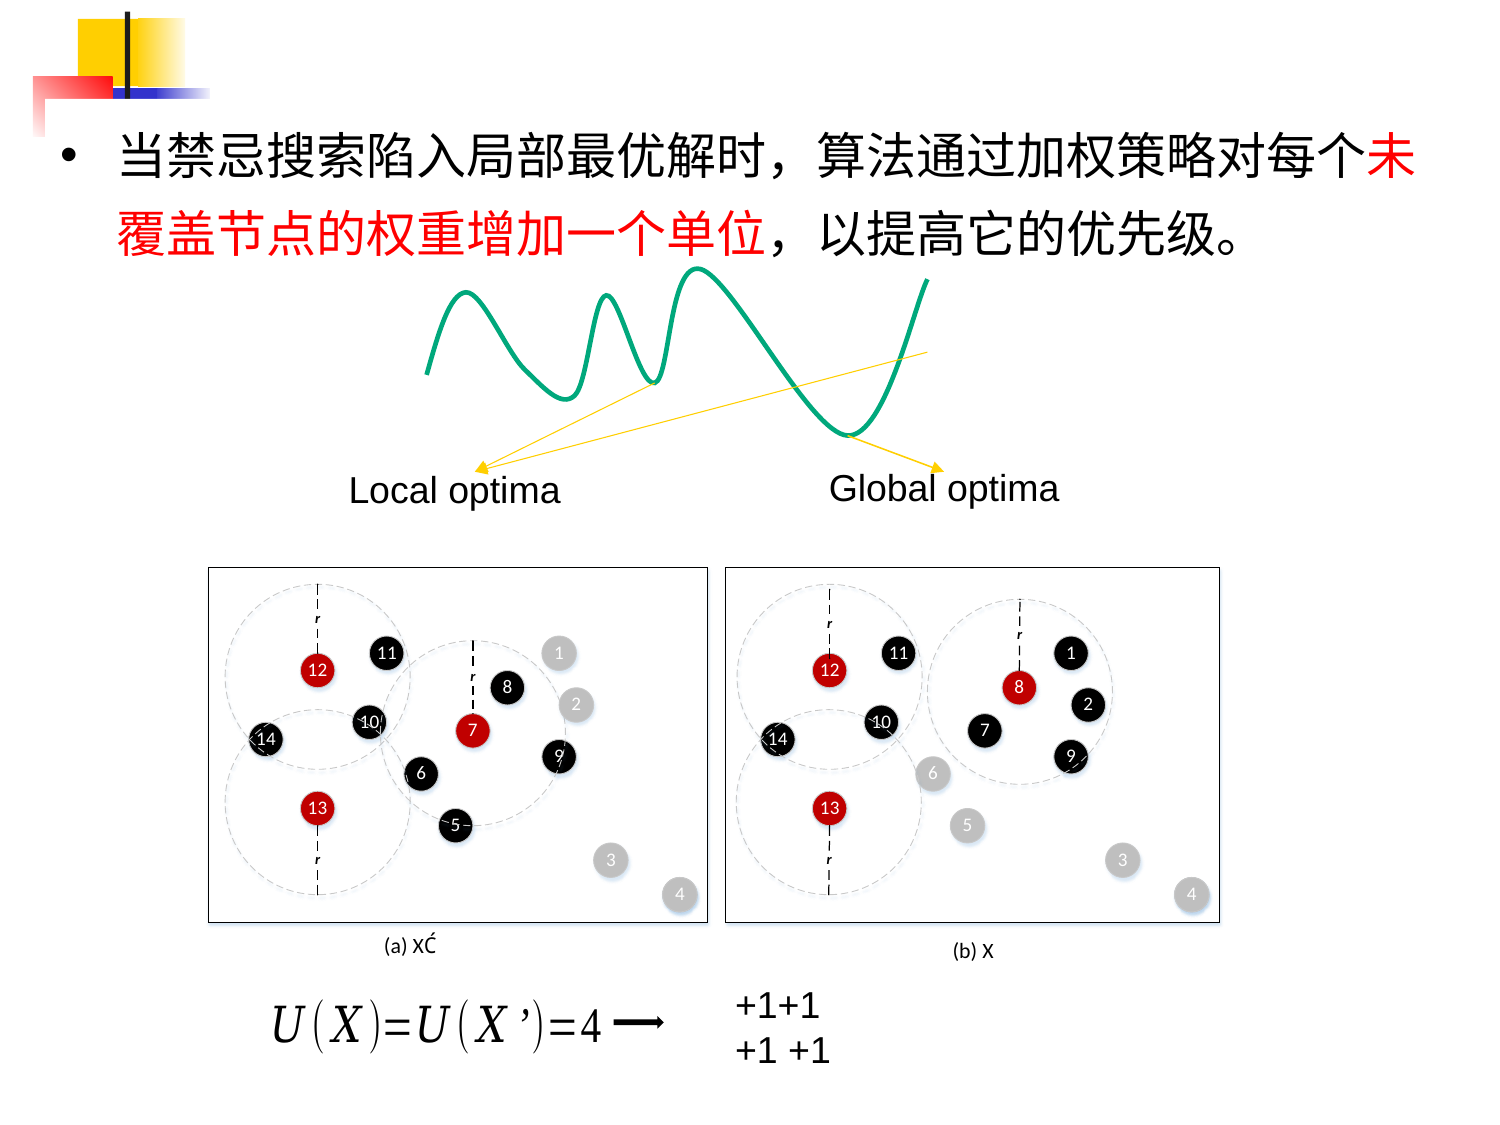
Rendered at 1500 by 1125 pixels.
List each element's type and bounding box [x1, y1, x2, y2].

text_box [345, 268, 1064, 513]
picture [203, 563, 1224, 975]
text_box [613, 1016, 664, 1029]
